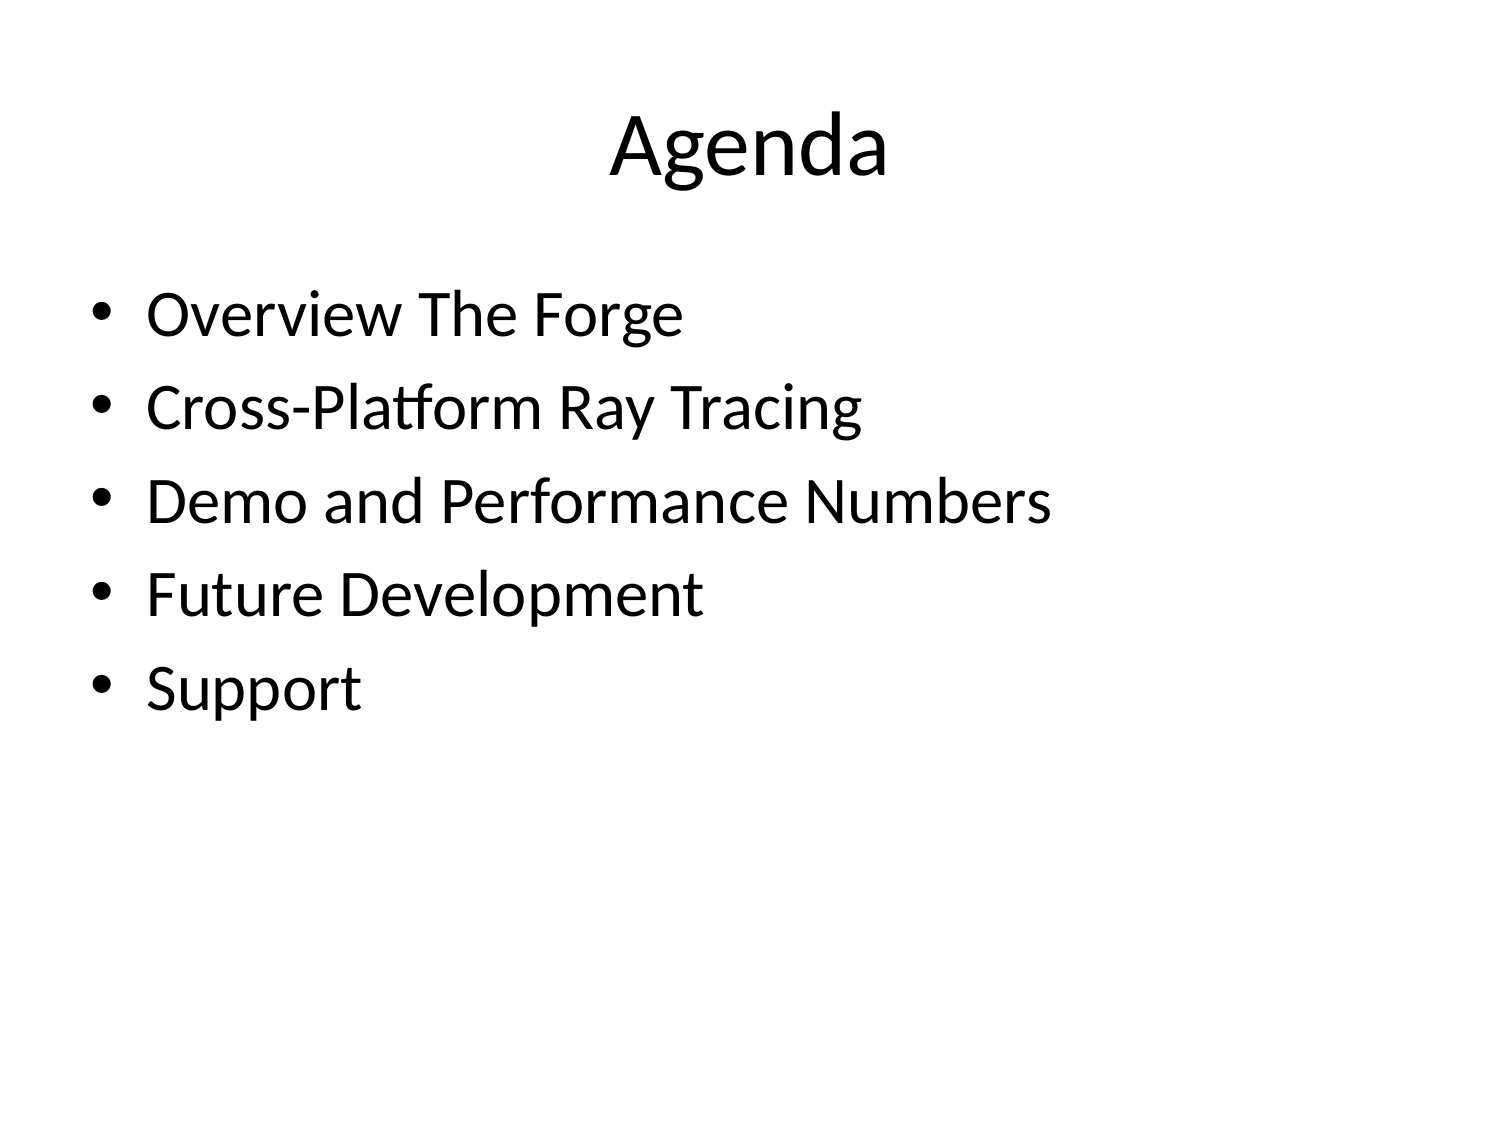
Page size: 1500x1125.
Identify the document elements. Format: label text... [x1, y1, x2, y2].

title Agenda [75, 45, 1425, 233]
list Overview The Forge Cross-Platform Ray Tracing Demo and Performance Numbers Future Development Support [75, 262, 1425, 1005]
